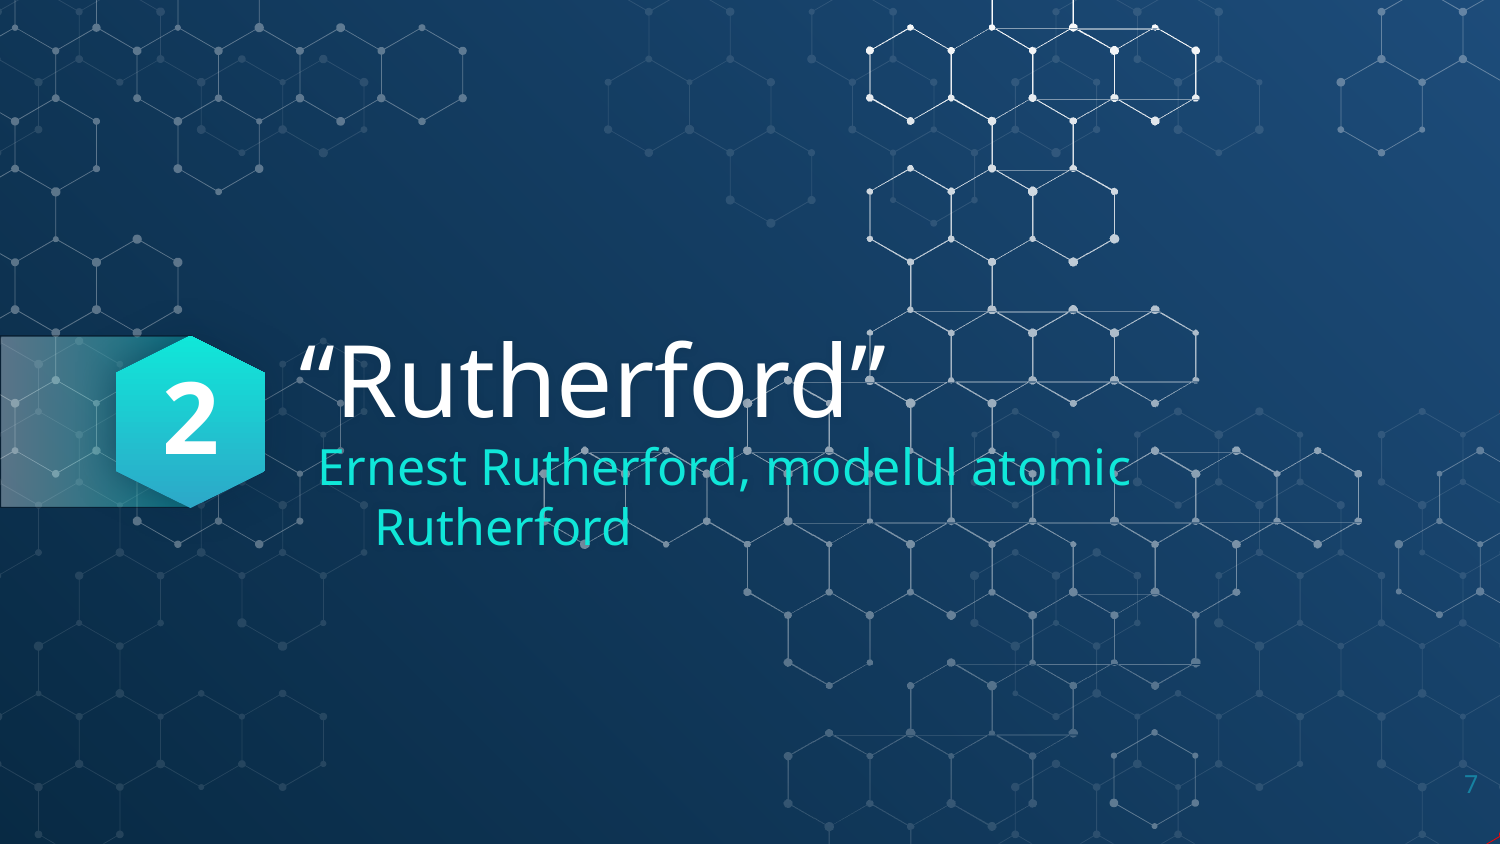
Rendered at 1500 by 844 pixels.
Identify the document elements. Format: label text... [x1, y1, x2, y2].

subtitle Ernest Rutherford, modelul atomic Rutherford [299, 435, 1388, 499]
text_box 2 [116, 335, 266, 509]
slide_number 7 [1442, 752, 1500, 819]
title “Rutherford” [299, 338, 1388, 433]
